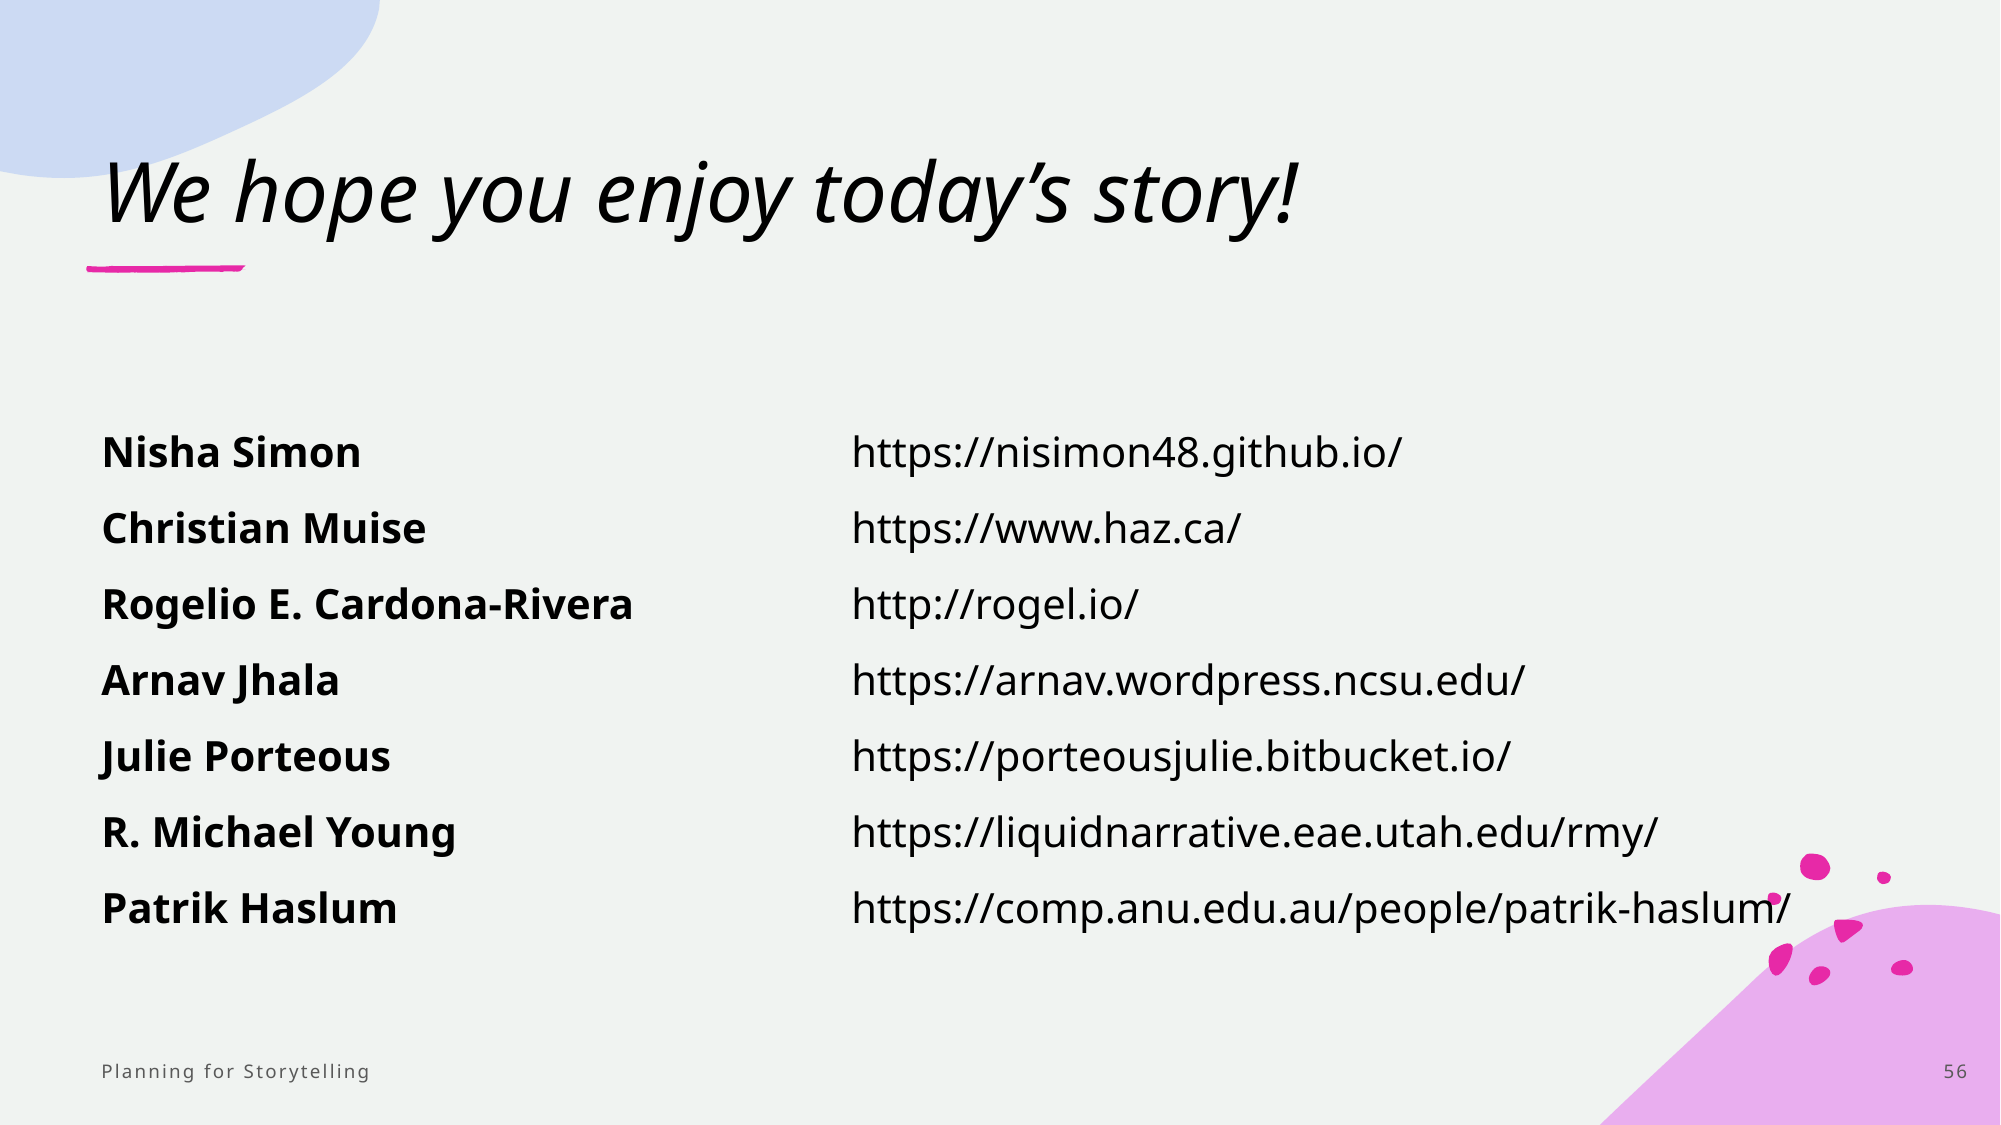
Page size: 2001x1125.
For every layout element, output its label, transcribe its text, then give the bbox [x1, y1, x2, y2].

footer Planning for Storytelling [86, 1042, 653, 1103]
slide_number 56 [1911, 1042, 1999, 1103]
title We hope you enjoy today’s story! [86, 147, 1740, 247]
list Nisha Simon https://nisimon48.github.io/ Christian Muise https://www.haz.ca/ Rogelio E. Cardona-Rivera http://rogel.io/ Arnav Jhala https://arnav.wordpress.ncsu.edu/ Julie Porteous https://porteousjulie.bitbucket.io/ R. Michael Young https://liquidnarrative.eae.utah.edu/rmy/ Patrik Haslum https://comp.anu.edu.au/people/patrik-haslum/ [86, 413, 1926, 1043]
